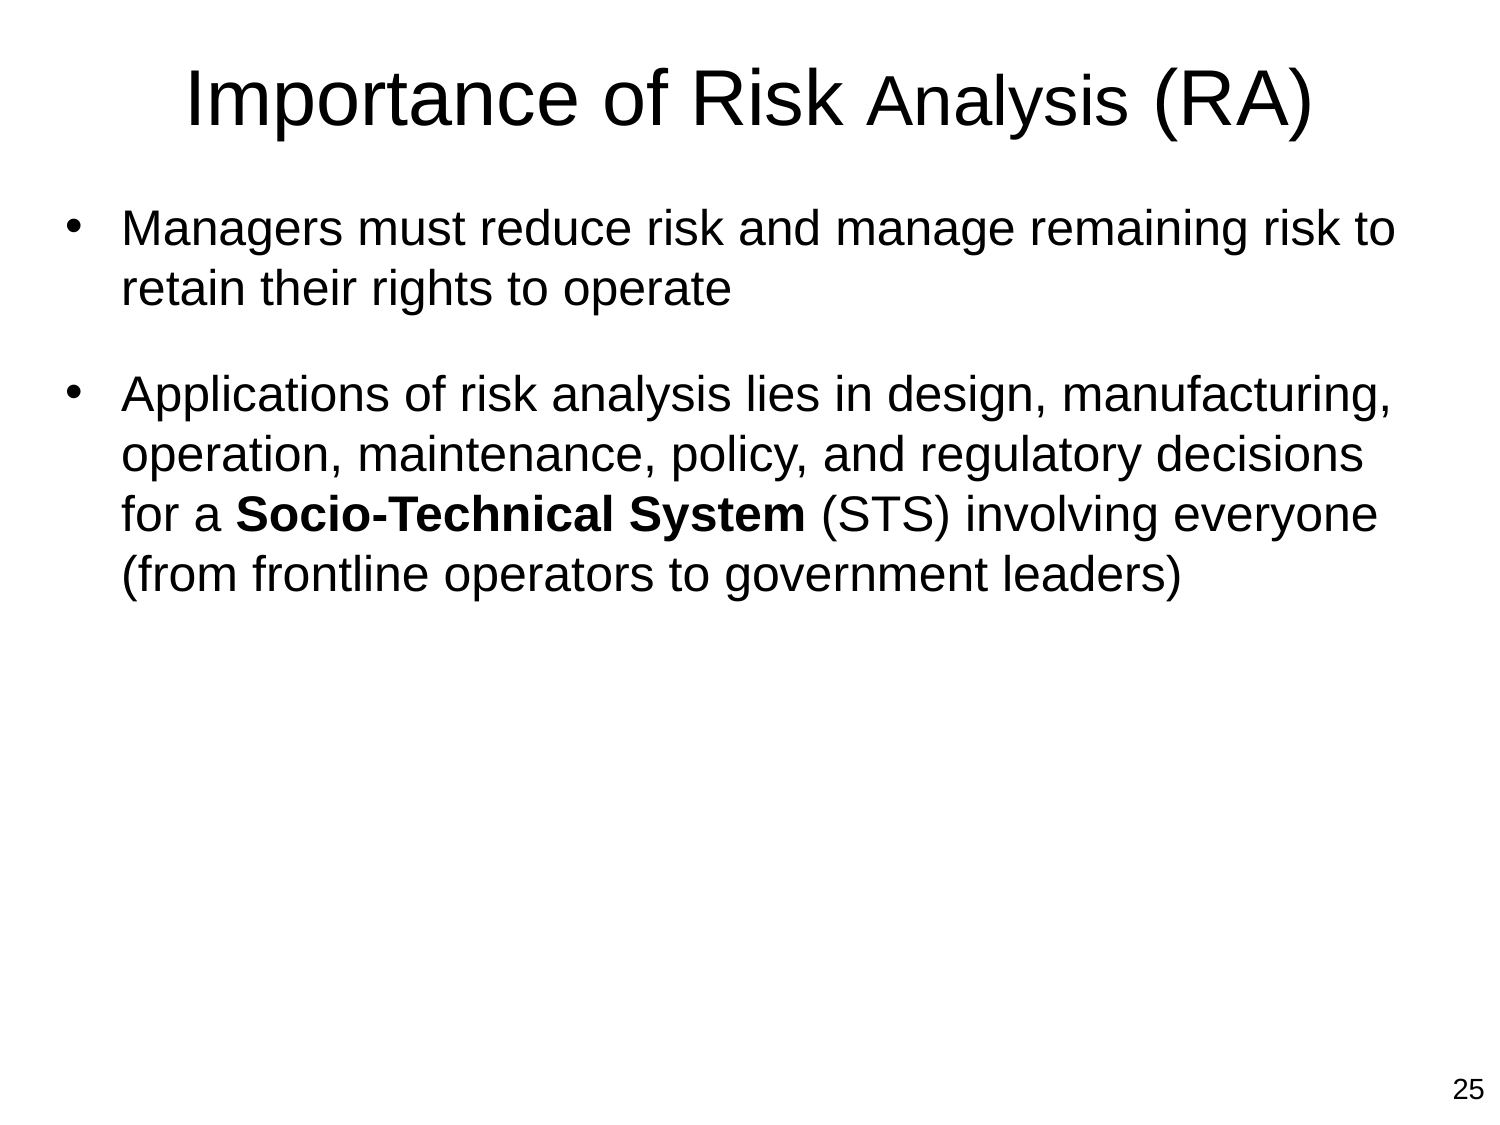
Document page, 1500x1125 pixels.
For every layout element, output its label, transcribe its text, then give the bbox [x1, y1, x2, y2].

slide_number 25 [1441, 1062, 1500, 1125]
title Importance of Risk Analysis (RA) [75, 50, 1425, 138]
list Managers must reduce risk and manage remaining risk to retain their rights to operate Applications of risk analysis lies in design, manufacturing, operation, maintenance, policy, and regulatory decisions for a Socio-Technical System (STS) involving everyone (from frontline operators to government leaders) [50, 187, 1441, 1125]
